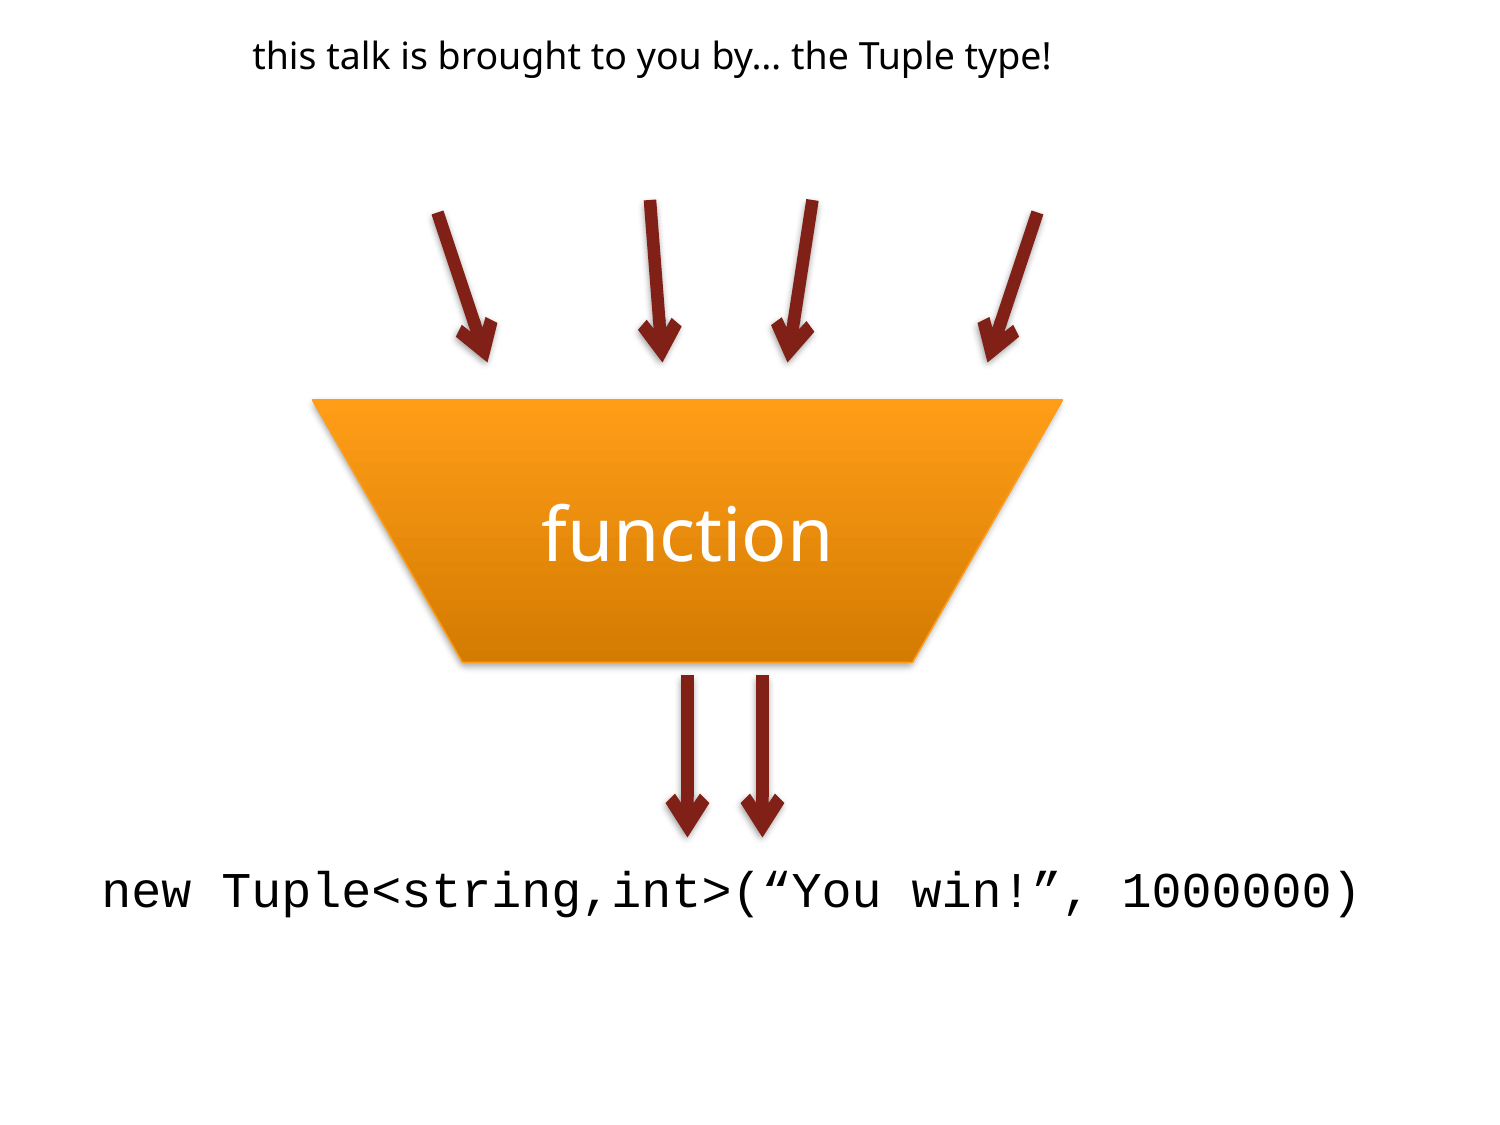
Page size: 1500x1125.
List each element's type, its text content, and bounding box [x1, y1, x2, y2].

text_box this talk is brought to you by… the Tuple type! [237, 24, 1250, 85]
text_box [437, 199, 1038, 363]
text_box new Tuple<string,int>(“You win!”, 1000000) [24, 849, 1438, 925]
text_box function [311, 399, 1064, 664]
